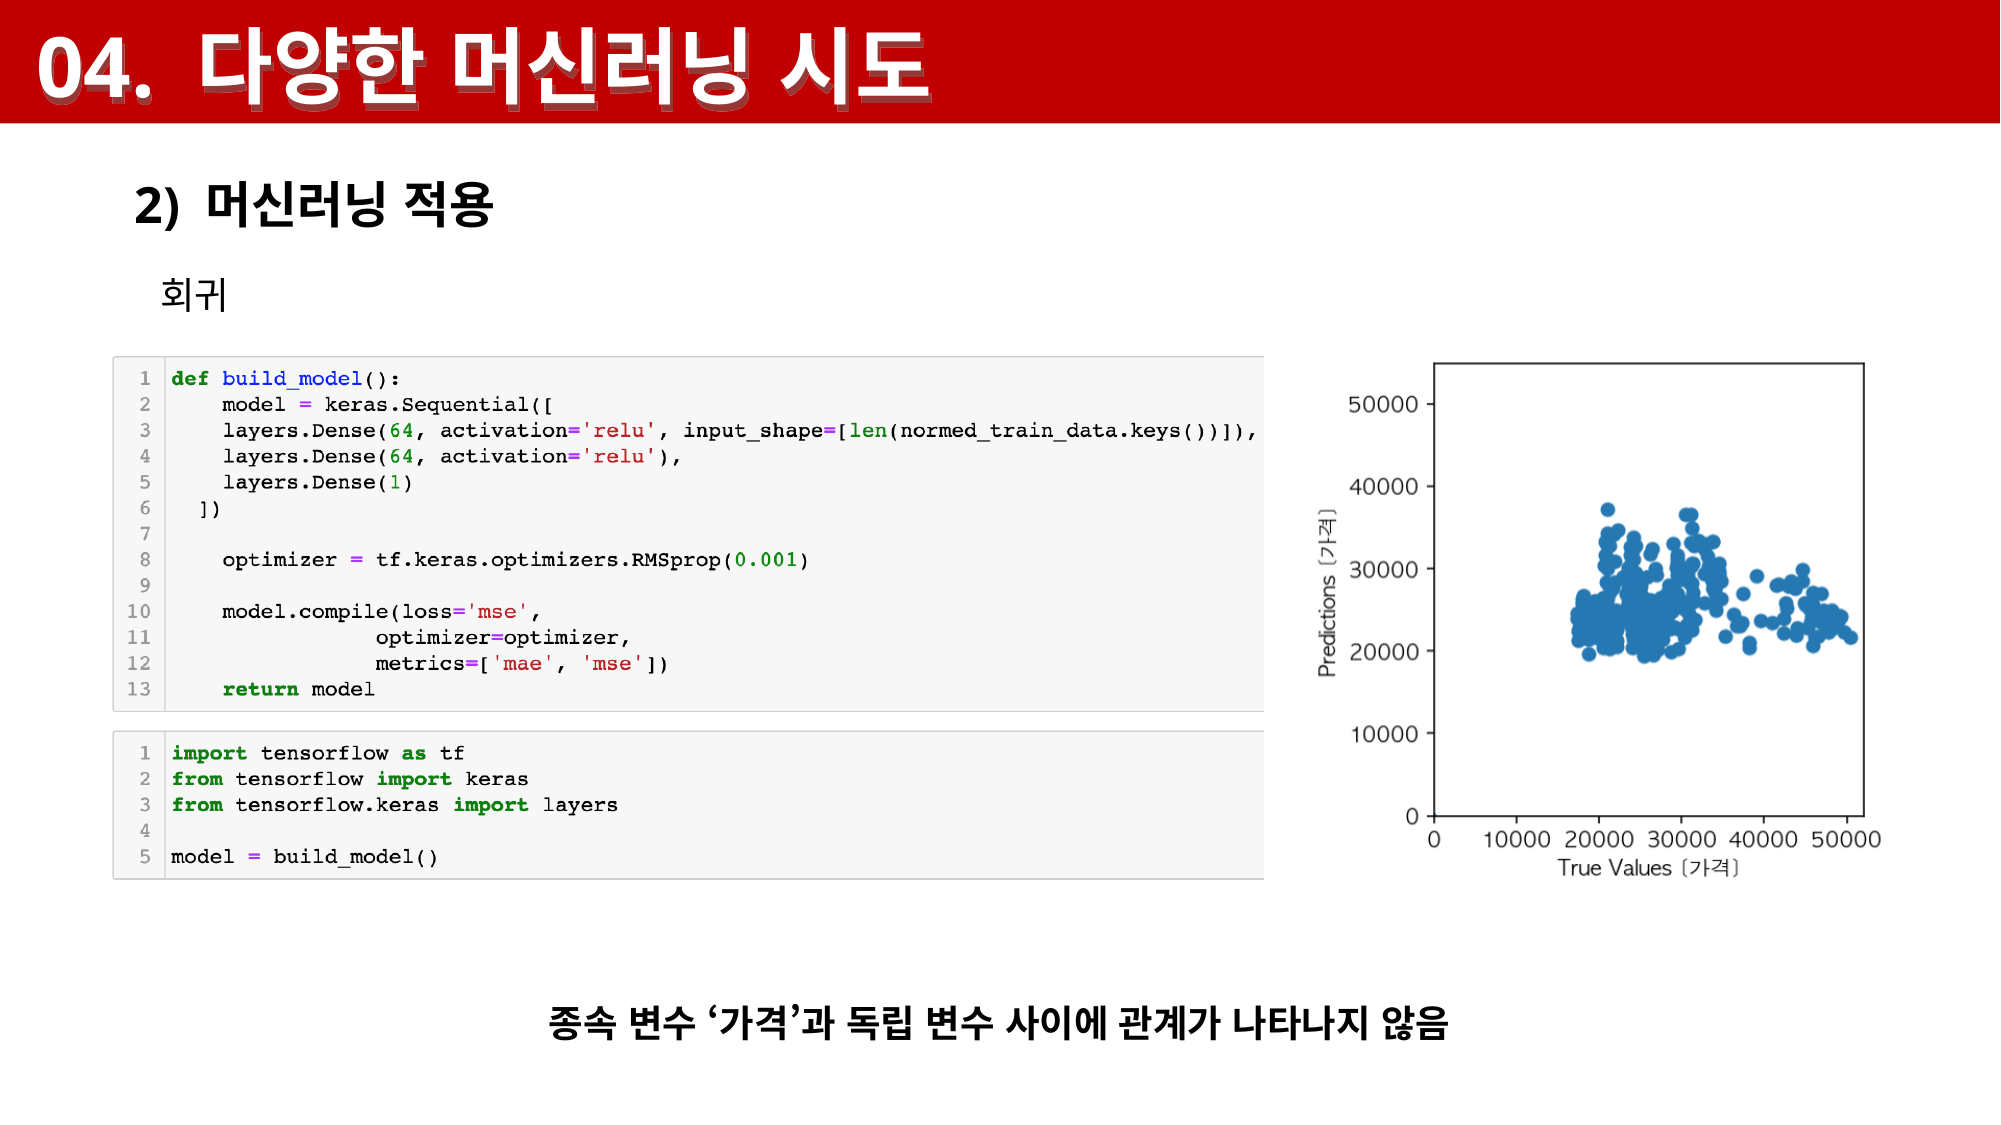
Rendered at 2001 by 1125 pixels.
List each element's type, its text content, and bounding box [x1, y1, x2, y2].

text_box 회귀 [145, 264, 628, 325]
text_box 2) 머신러닝 적용 [120, 166, 941, 241]
text_box 종속 변수 ‘가격’과 독립 변수 사이에 관계가 나타나지 않음 [173, 970, 1827, 1053]
text_box 04. 다양한 머신러닝 시도 [0, 6, 1010, 122]
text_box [109, 351, 1891, 888]
text_box [0, 0, 2000, 125]
